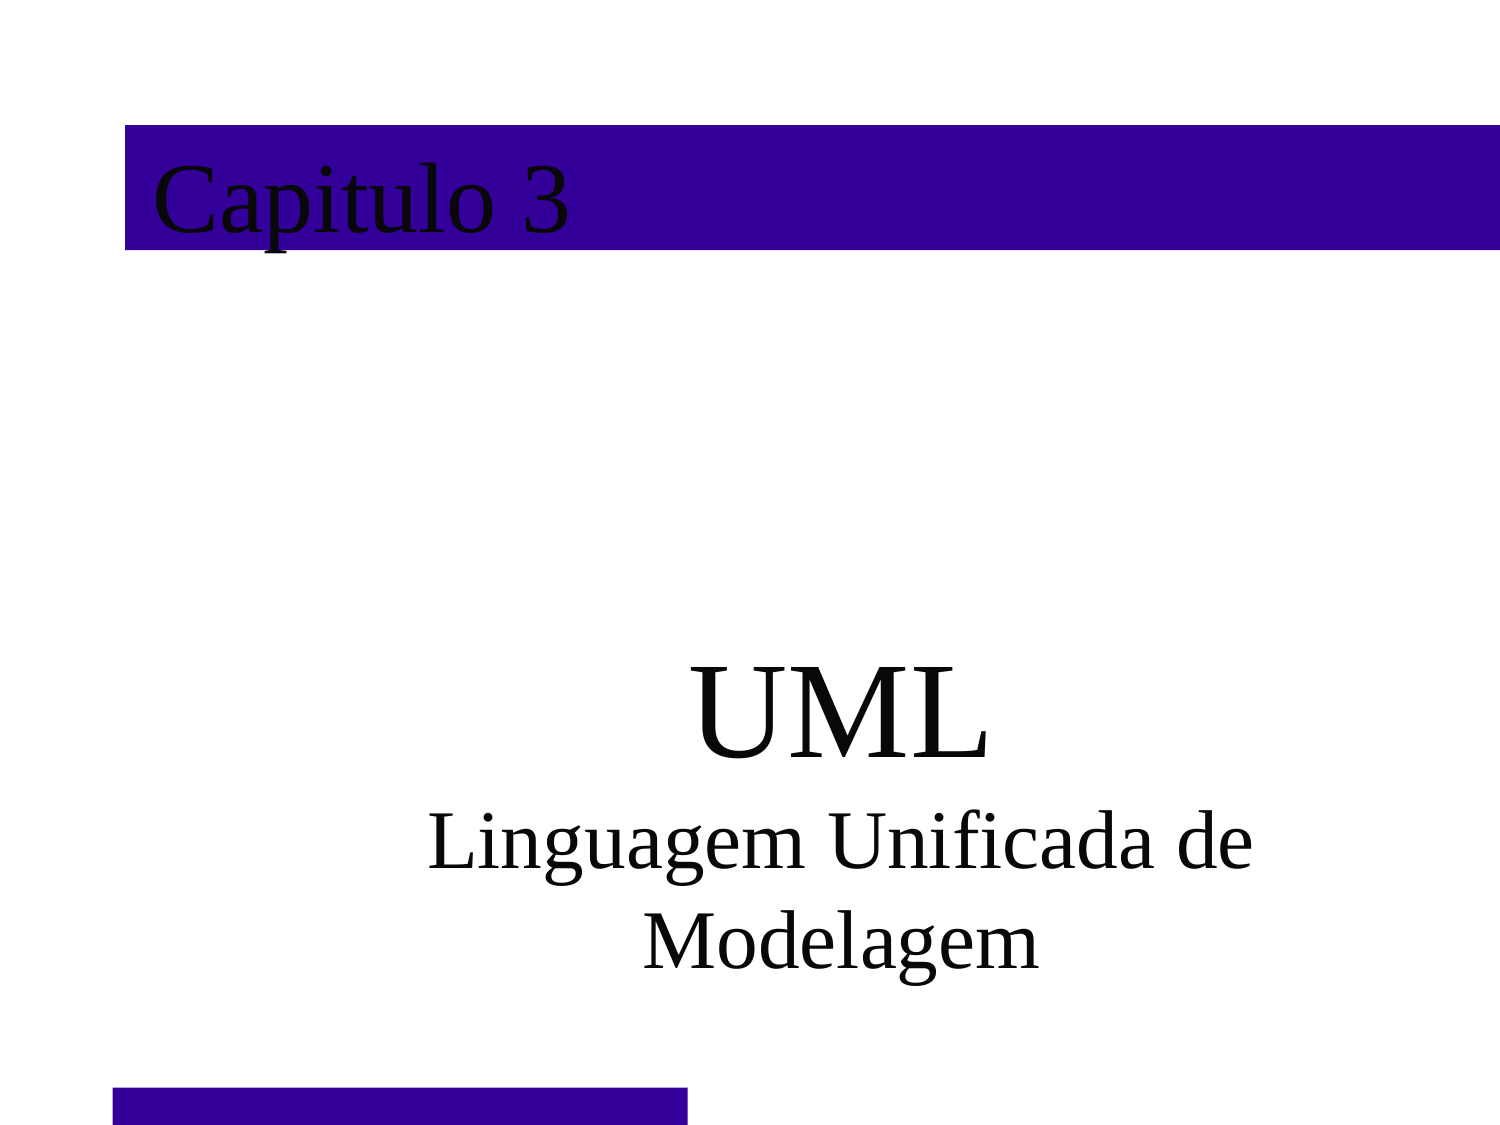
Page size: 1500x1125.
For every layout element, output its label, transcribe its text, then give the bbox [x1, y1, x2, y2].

text_box Capitulo 3 [137, 125, 588, 261]
text_box UML Linguagem Unificada de Modelagem [362, 612, 1321, 993]
